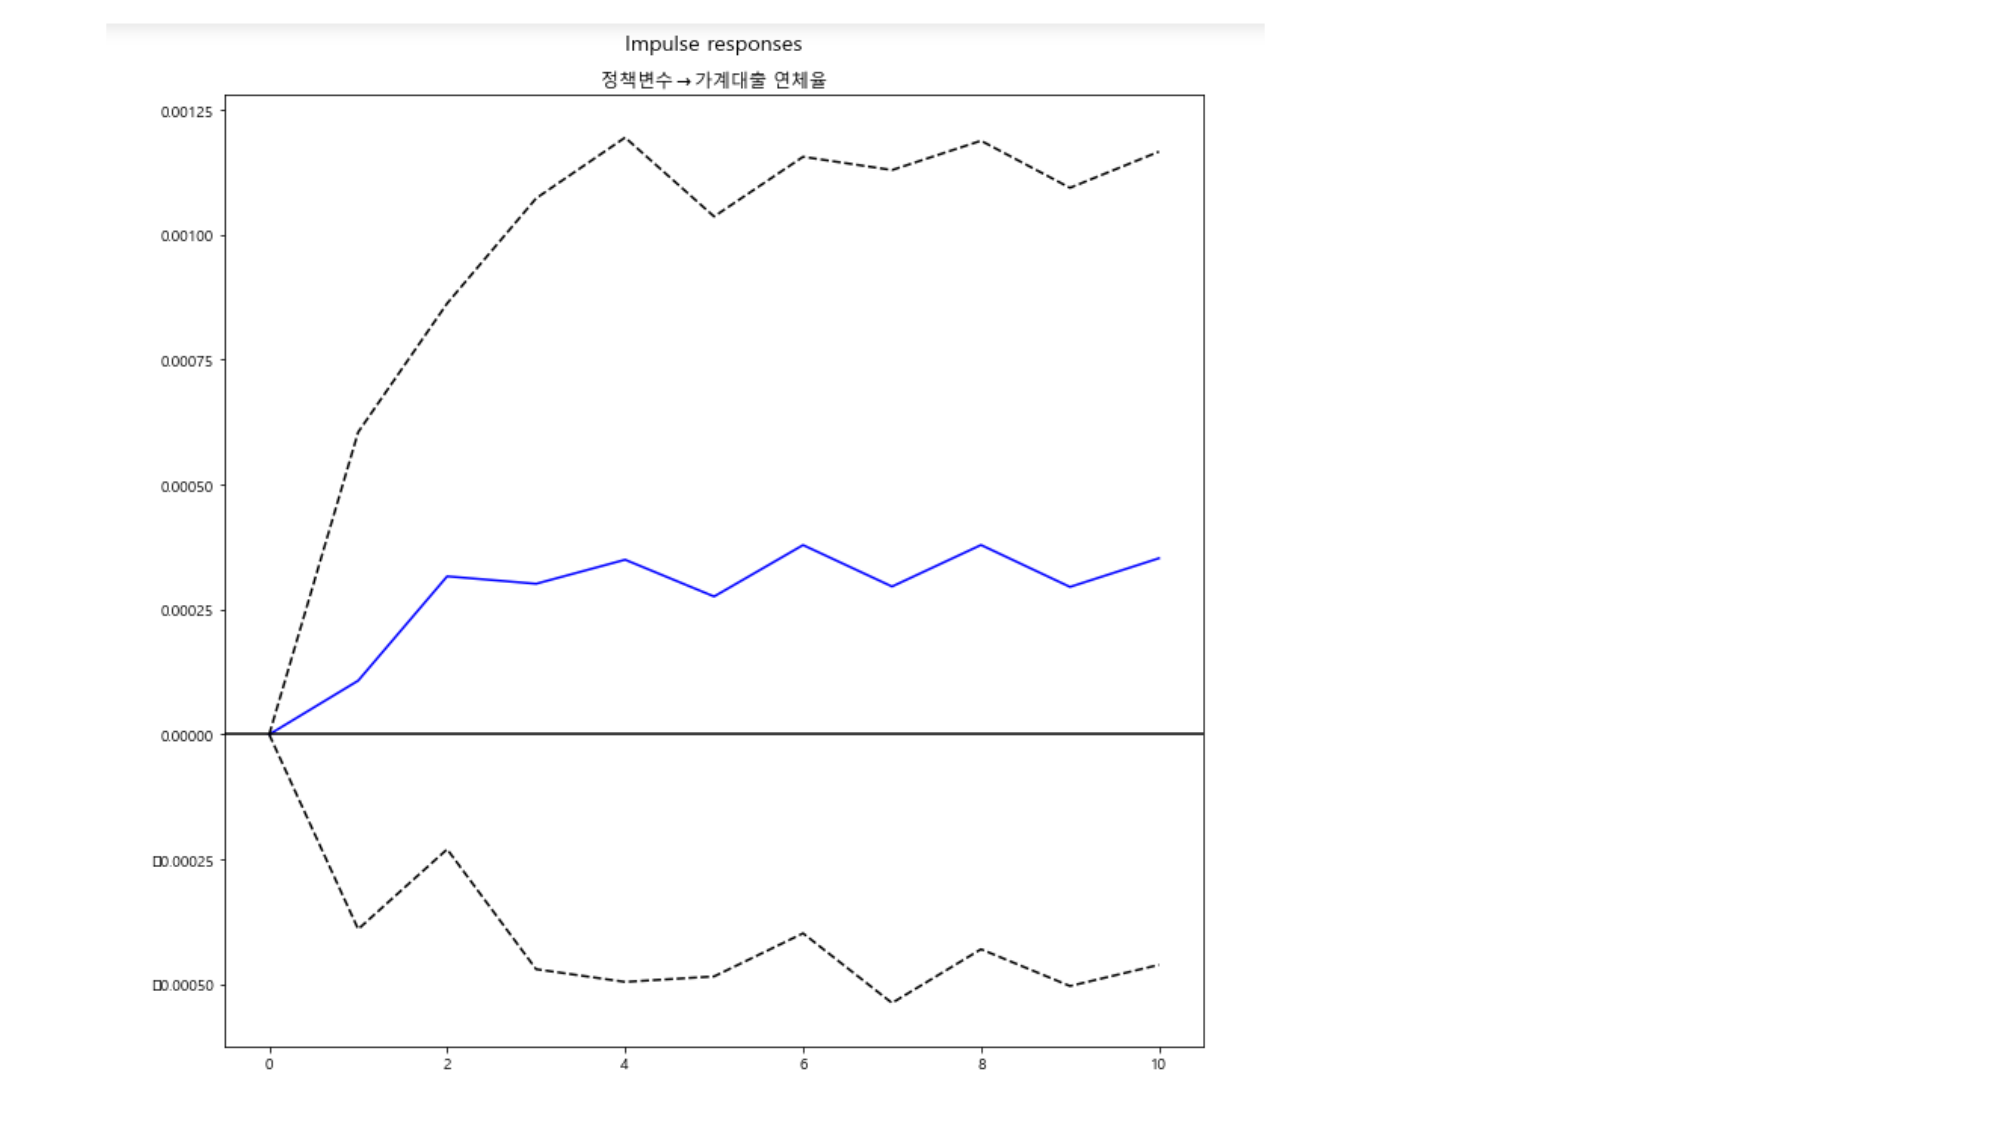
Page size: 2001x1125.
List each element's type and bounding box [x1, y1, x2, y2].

picture [106, 20, 1265, 1097]
